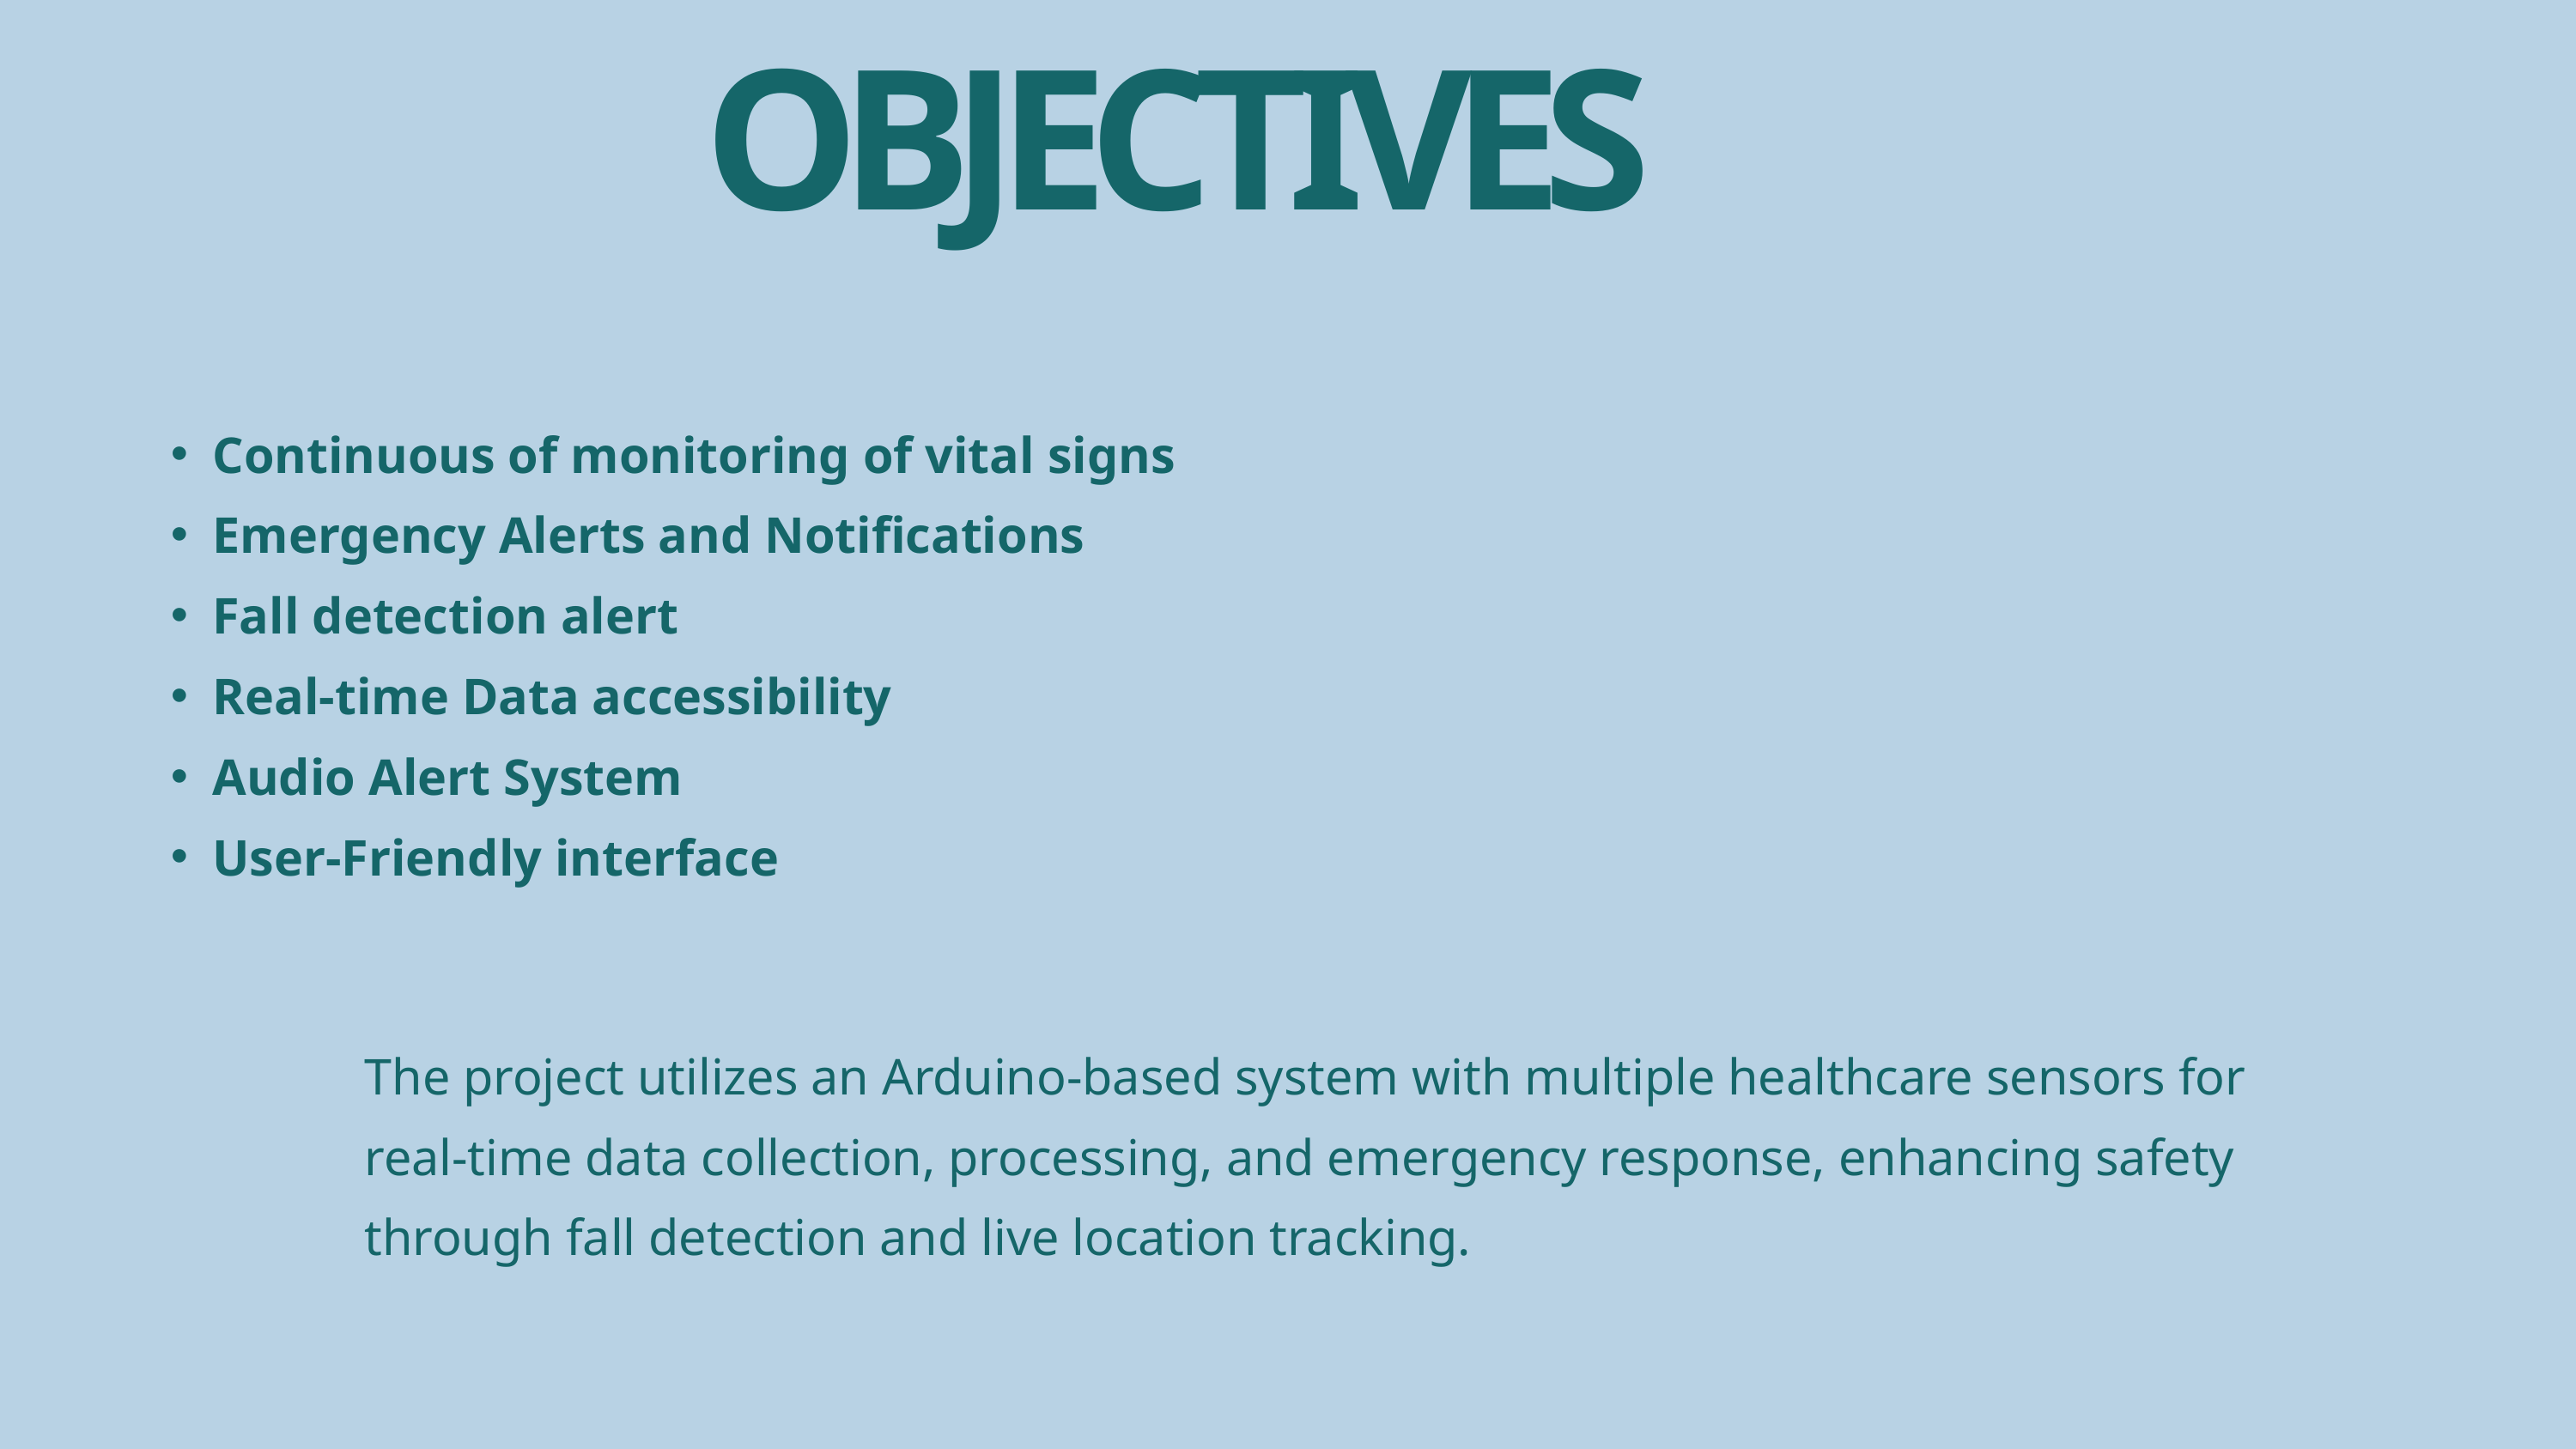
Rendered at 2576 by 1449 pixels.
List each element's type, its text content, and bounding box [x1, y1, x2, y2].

text_box Continuous of monitoring of vital signs Emergency Alerts and Notifications Fall detection alert Real-time Data accessibility Audio Alert System User-Friendly interface [128, 402, 2519, 886]
text_box The project utilizes an Arduino-based system with multiple healthcare sensors for real-time data collection, processing, and emergency response, enhancing safety through fall detection and live location tracking. [364, 1023, 2283, 1266]
text_box OBJECTIVES [704, 62, 2223, 249]
